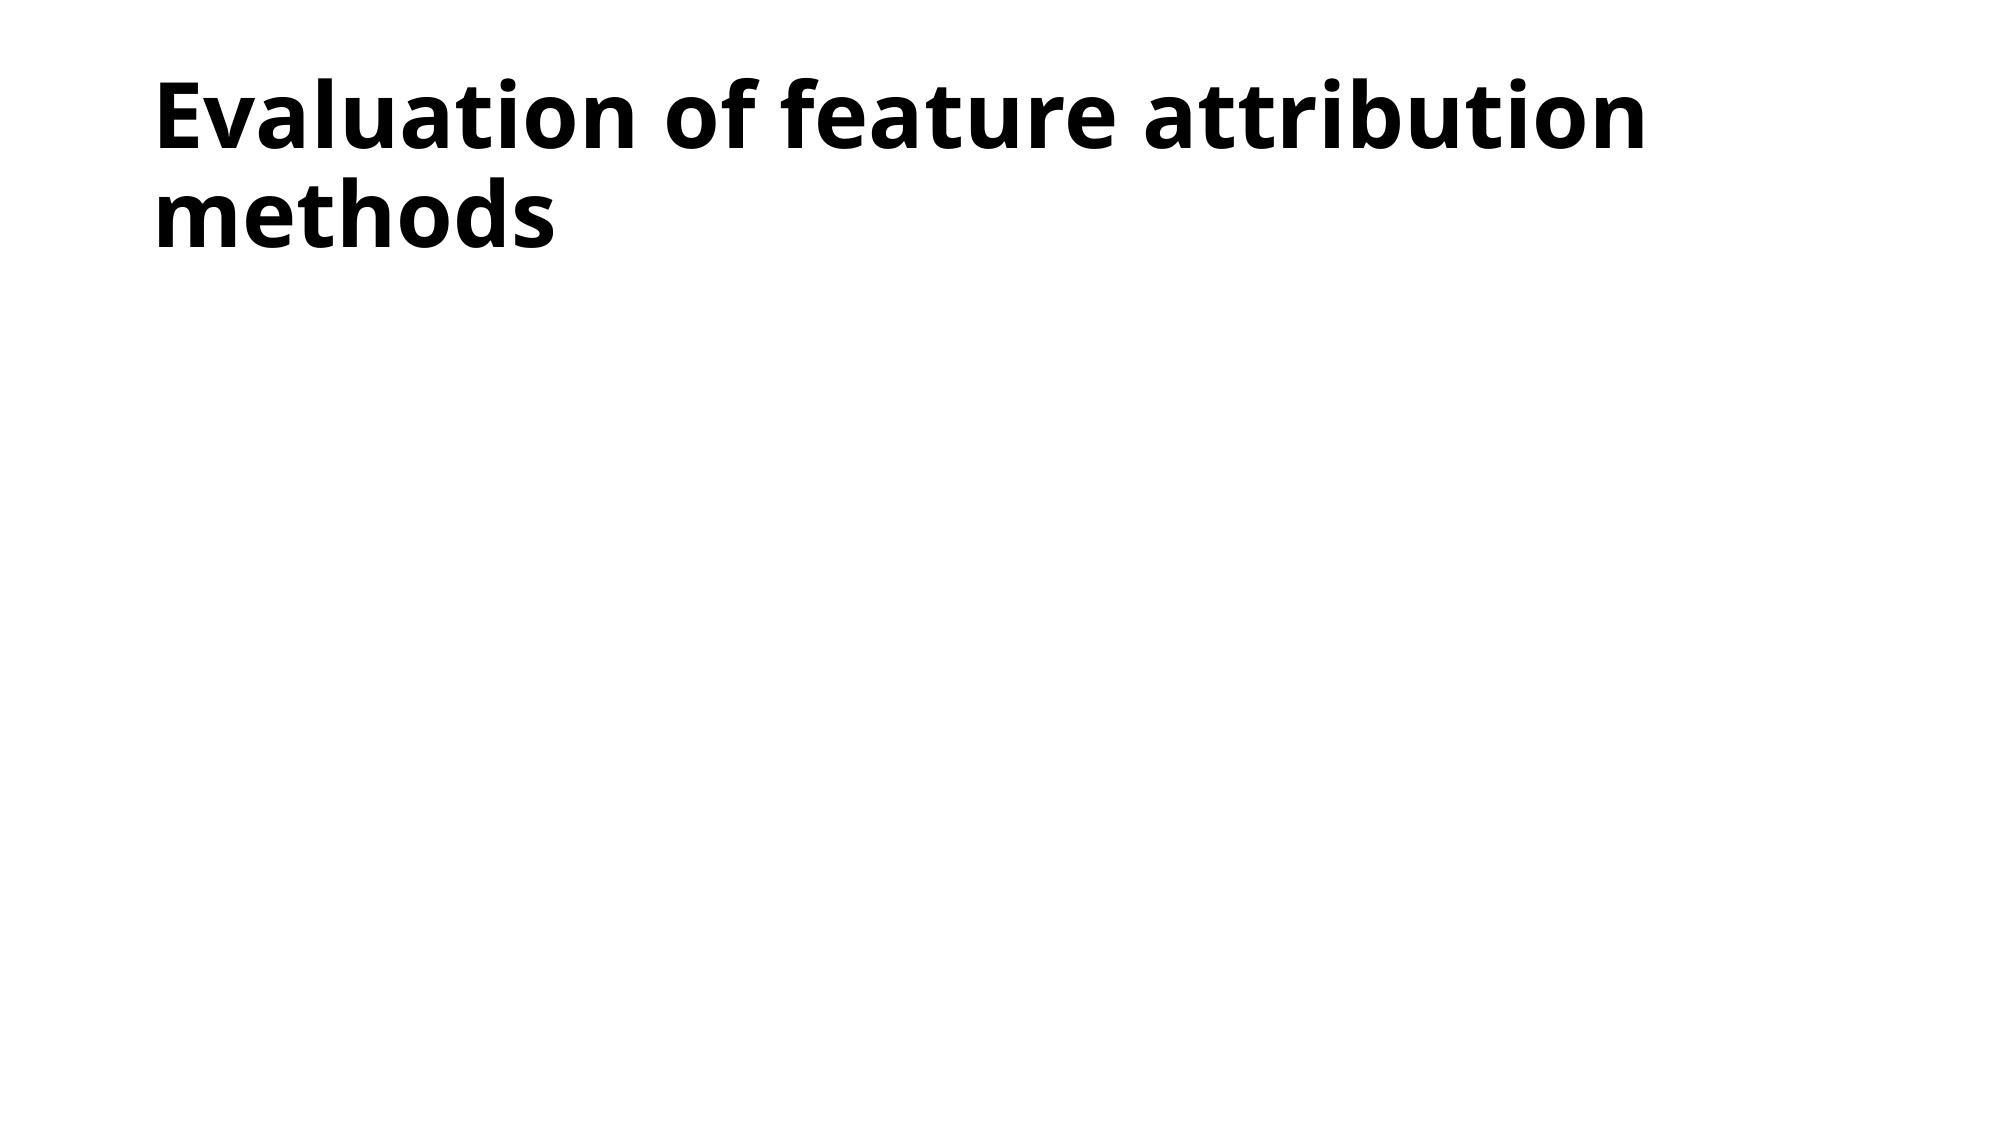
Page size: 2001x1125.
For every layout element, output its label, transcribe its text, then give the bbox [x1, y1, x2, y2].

title Evaluation of feature attribution methods [137, 59, 1863, 278]
